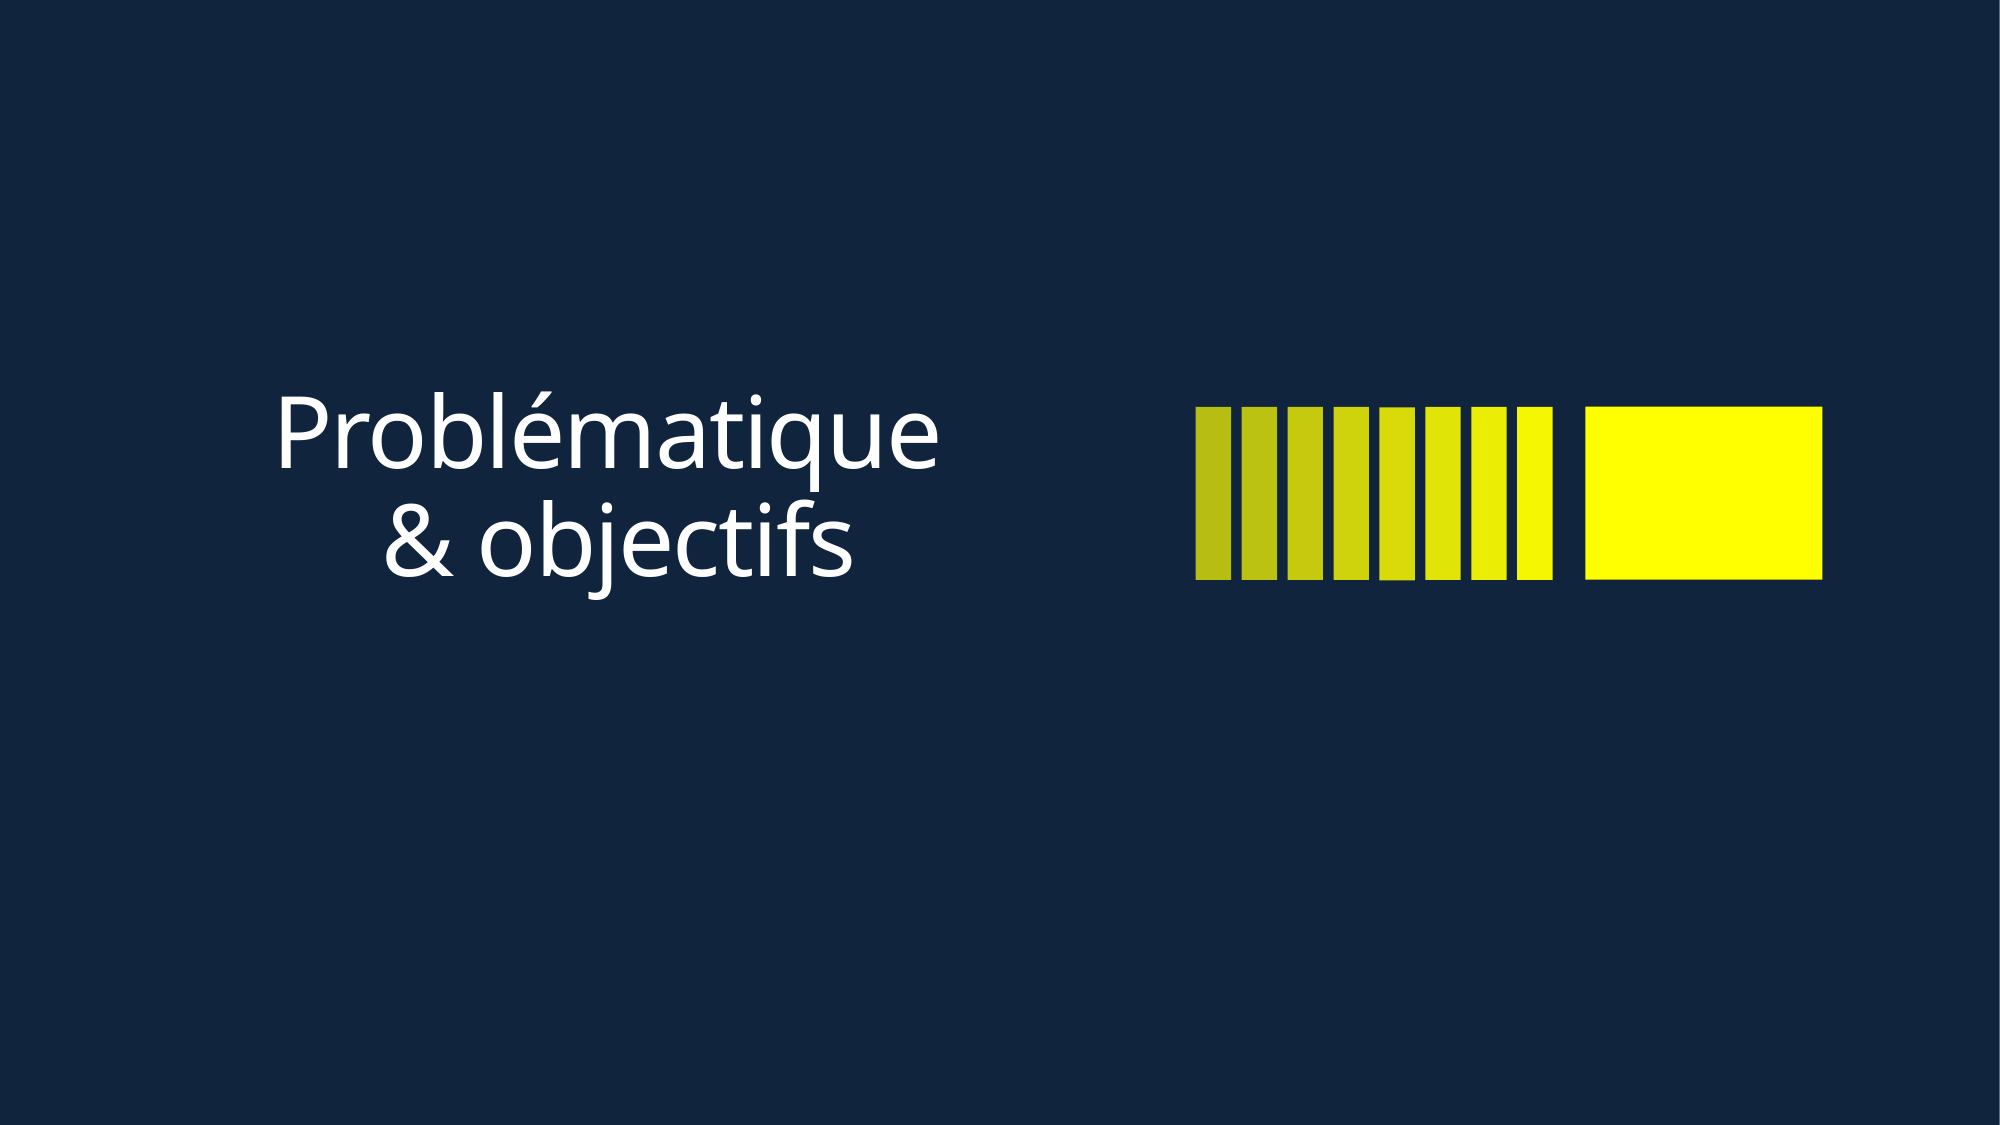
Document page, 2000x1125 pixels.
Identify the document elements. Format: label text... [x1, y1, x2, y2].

text_box [1425, 406, 1461, 580]
text_box [1241, 406, 1278, 580]
text_box [1195, 406, 1232, 580]
text_box [1287, 406, 1323, 580]
text_box [1585, 406, 1823, 580]
text_box Problématique & objectifs [115, 377, 1123, 704]
text_box [1333, 406, 1369, 580]
text_box [1379, 407, 1415, 581]
text_box [1471, 406, 1507, 580]
text_box [1517, 406, 1553, 580]
